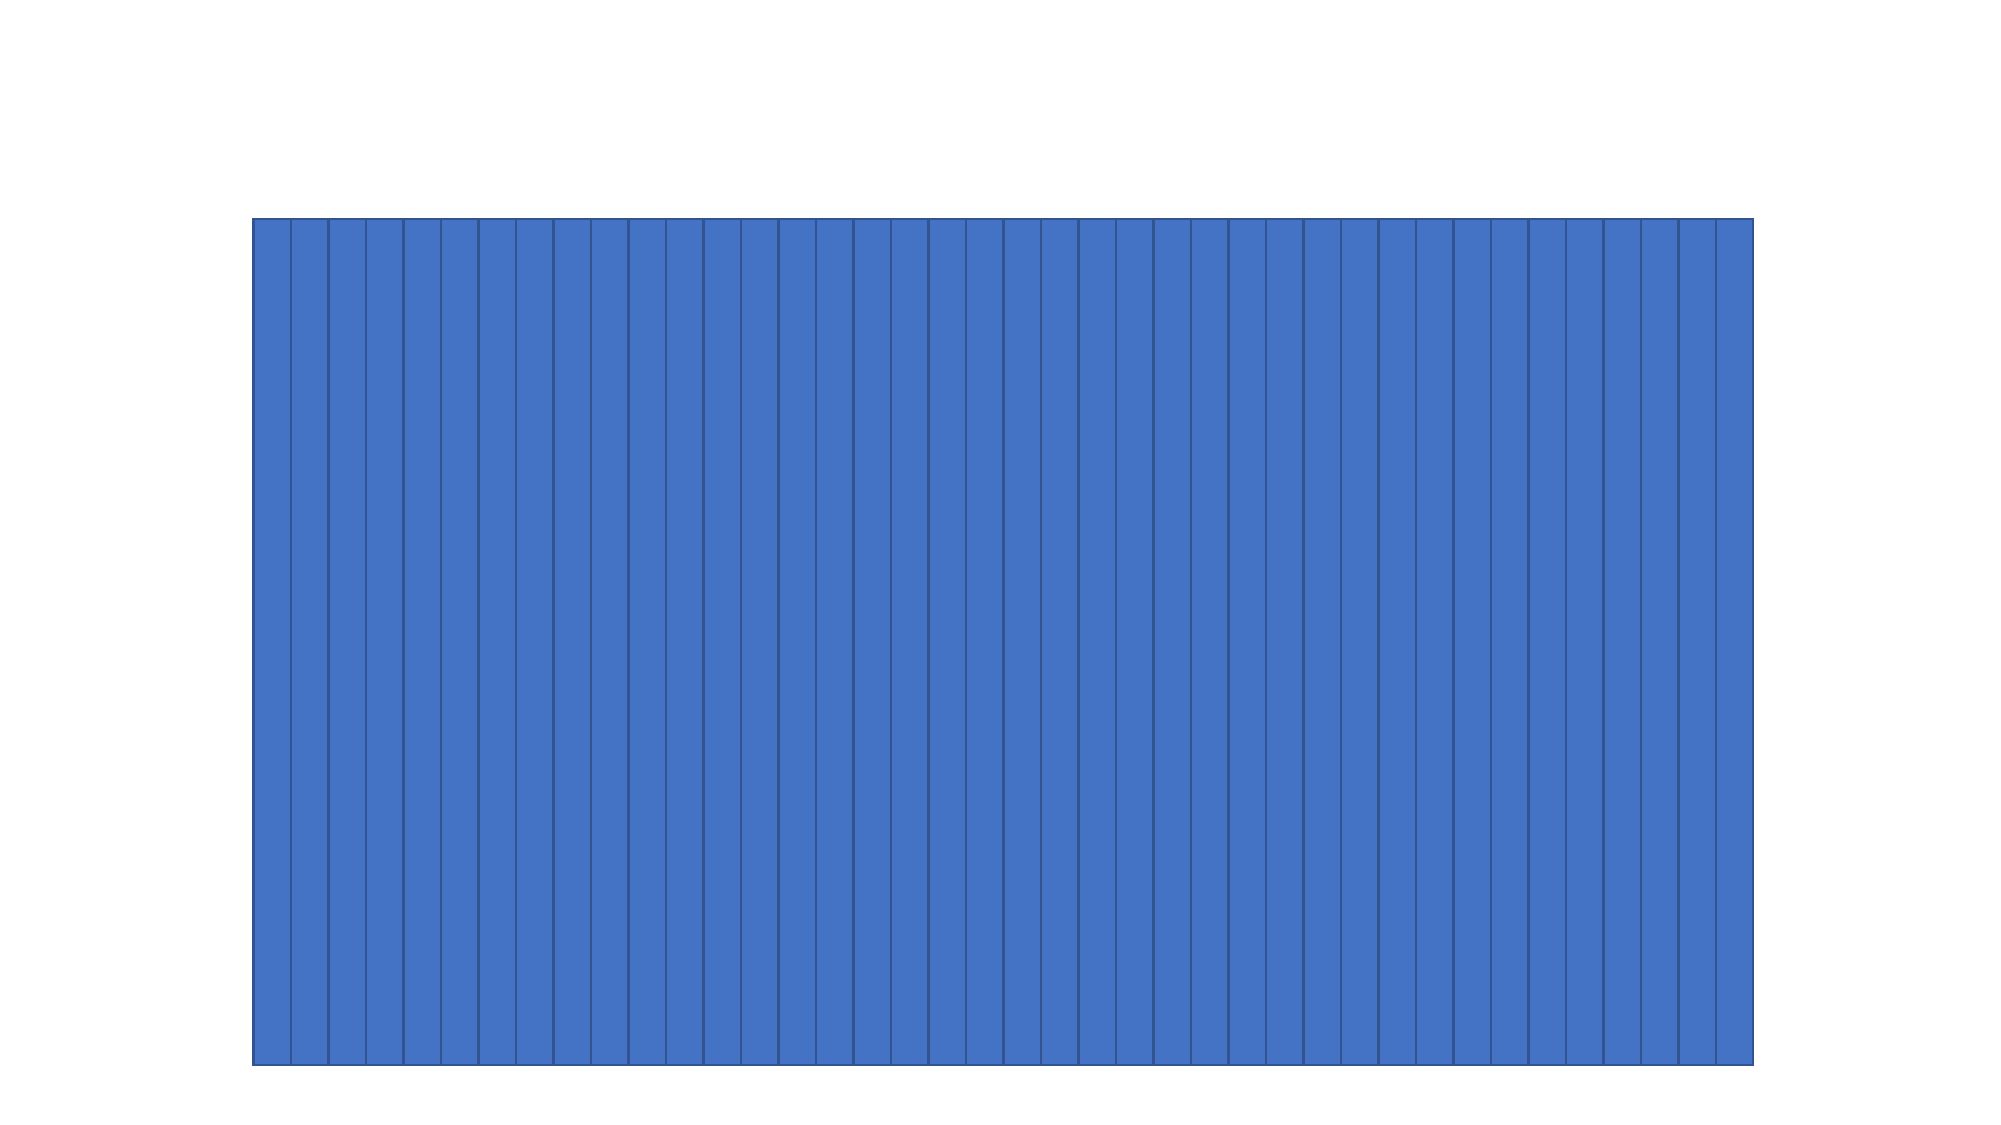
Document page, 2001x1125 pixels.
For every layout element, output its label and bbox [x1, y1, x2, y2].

text_box [252, 218, 1754, 1066]
